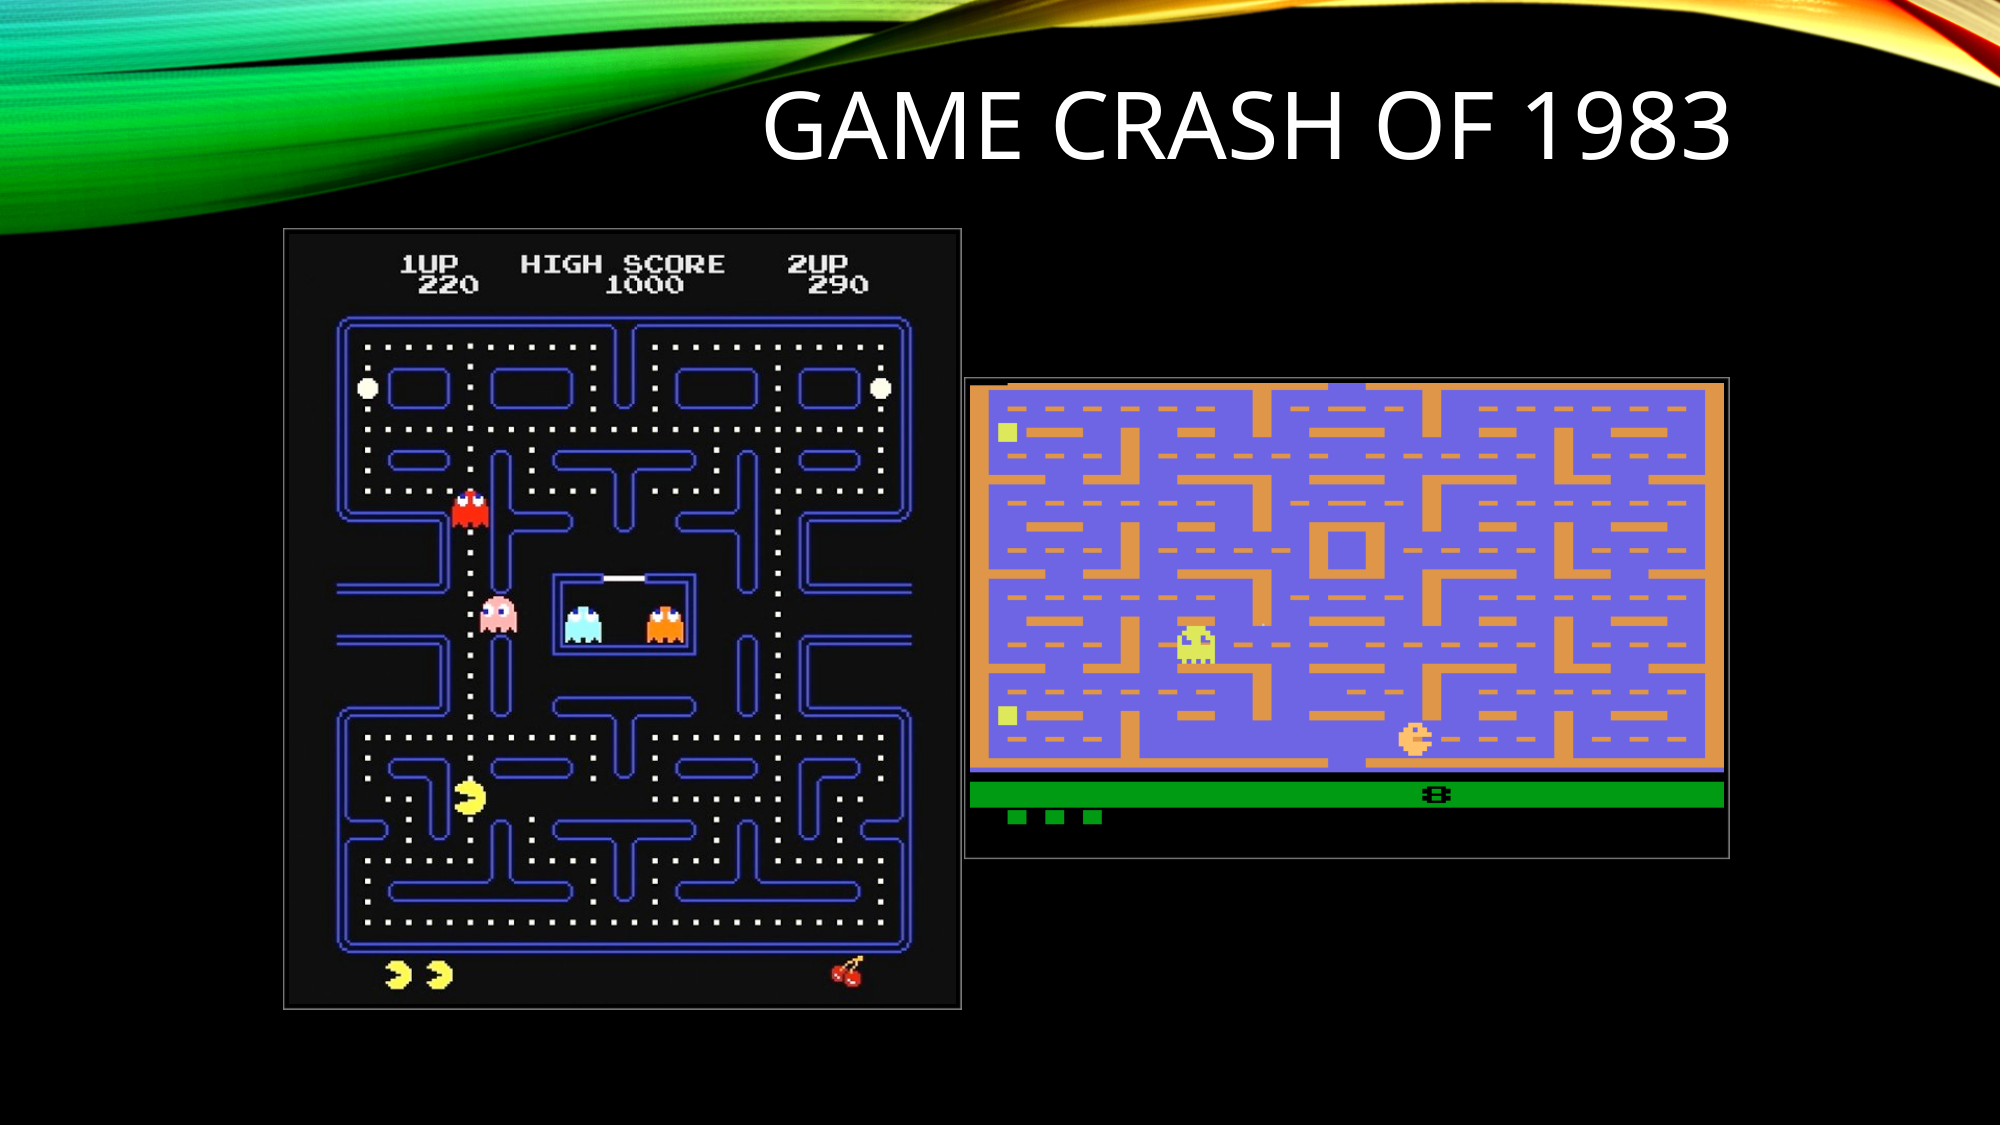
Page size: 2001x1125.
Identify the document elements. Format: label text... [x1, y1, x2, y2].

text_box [964, 377, 1730, 861]
title Game Crash of 1983 [249, 62, 1750, 197]
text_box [283, 228, 963, 1010]
picture [0, 0, 2000, 237]
